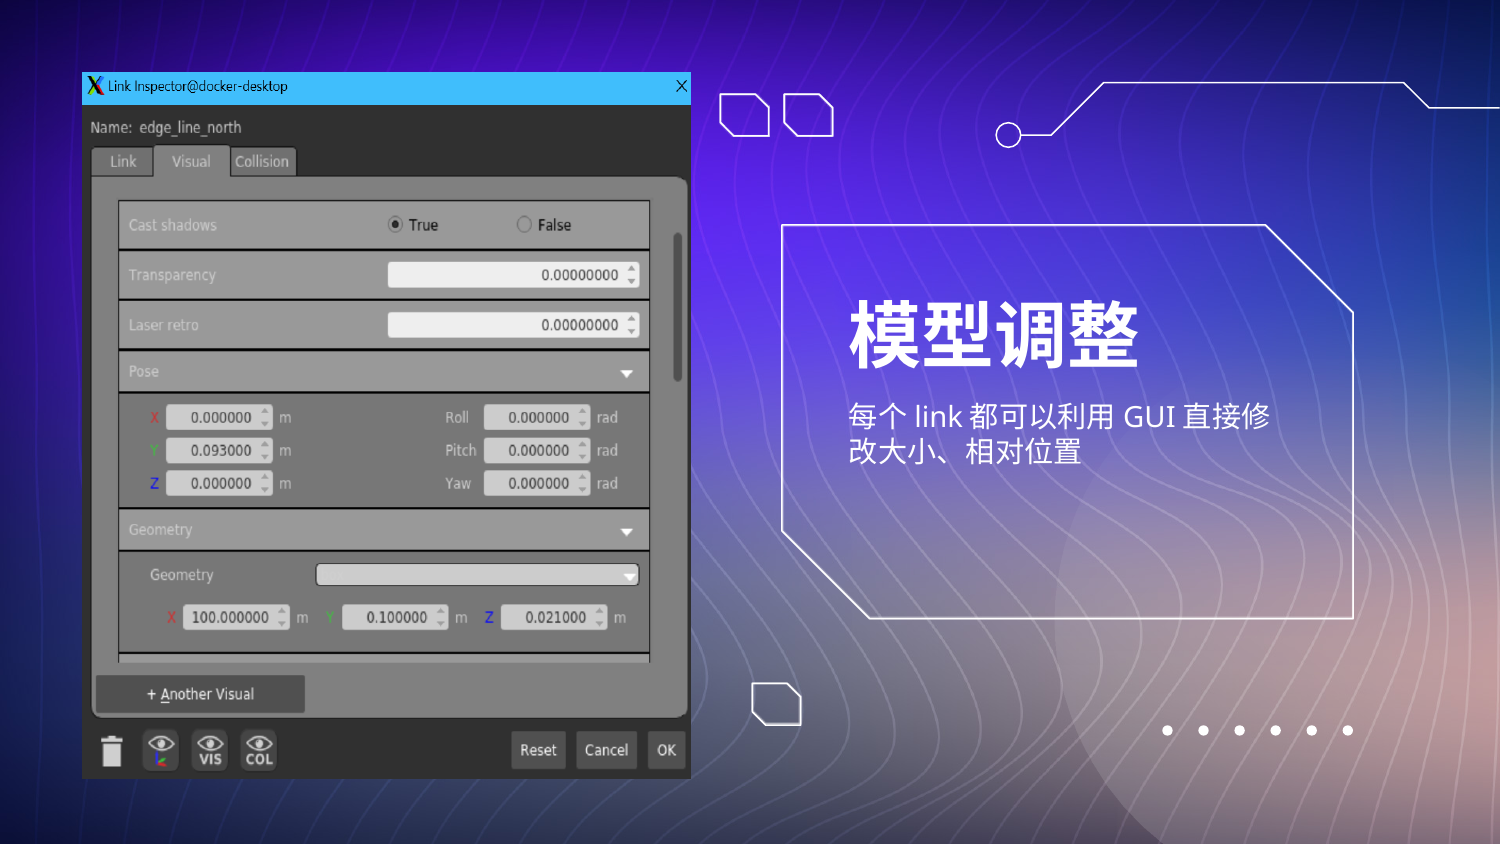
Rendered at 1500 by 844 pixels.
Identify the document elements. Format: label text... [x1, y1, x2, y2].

text_box 每个link都可以利用GUI直接修改大小、相对位置 [834, 382, 1312, 552]
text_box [720, 93, 833, 137]
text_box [995, 82, 1500, 148]
text_box 模型调整 [834, 276, 1312, 382]
picture [0, 0, 1500, 844]
text_box [781, 224, 1354, 619]
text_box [1161, 724, 1354, 736]
text_box [752, 683, 801, 726]
